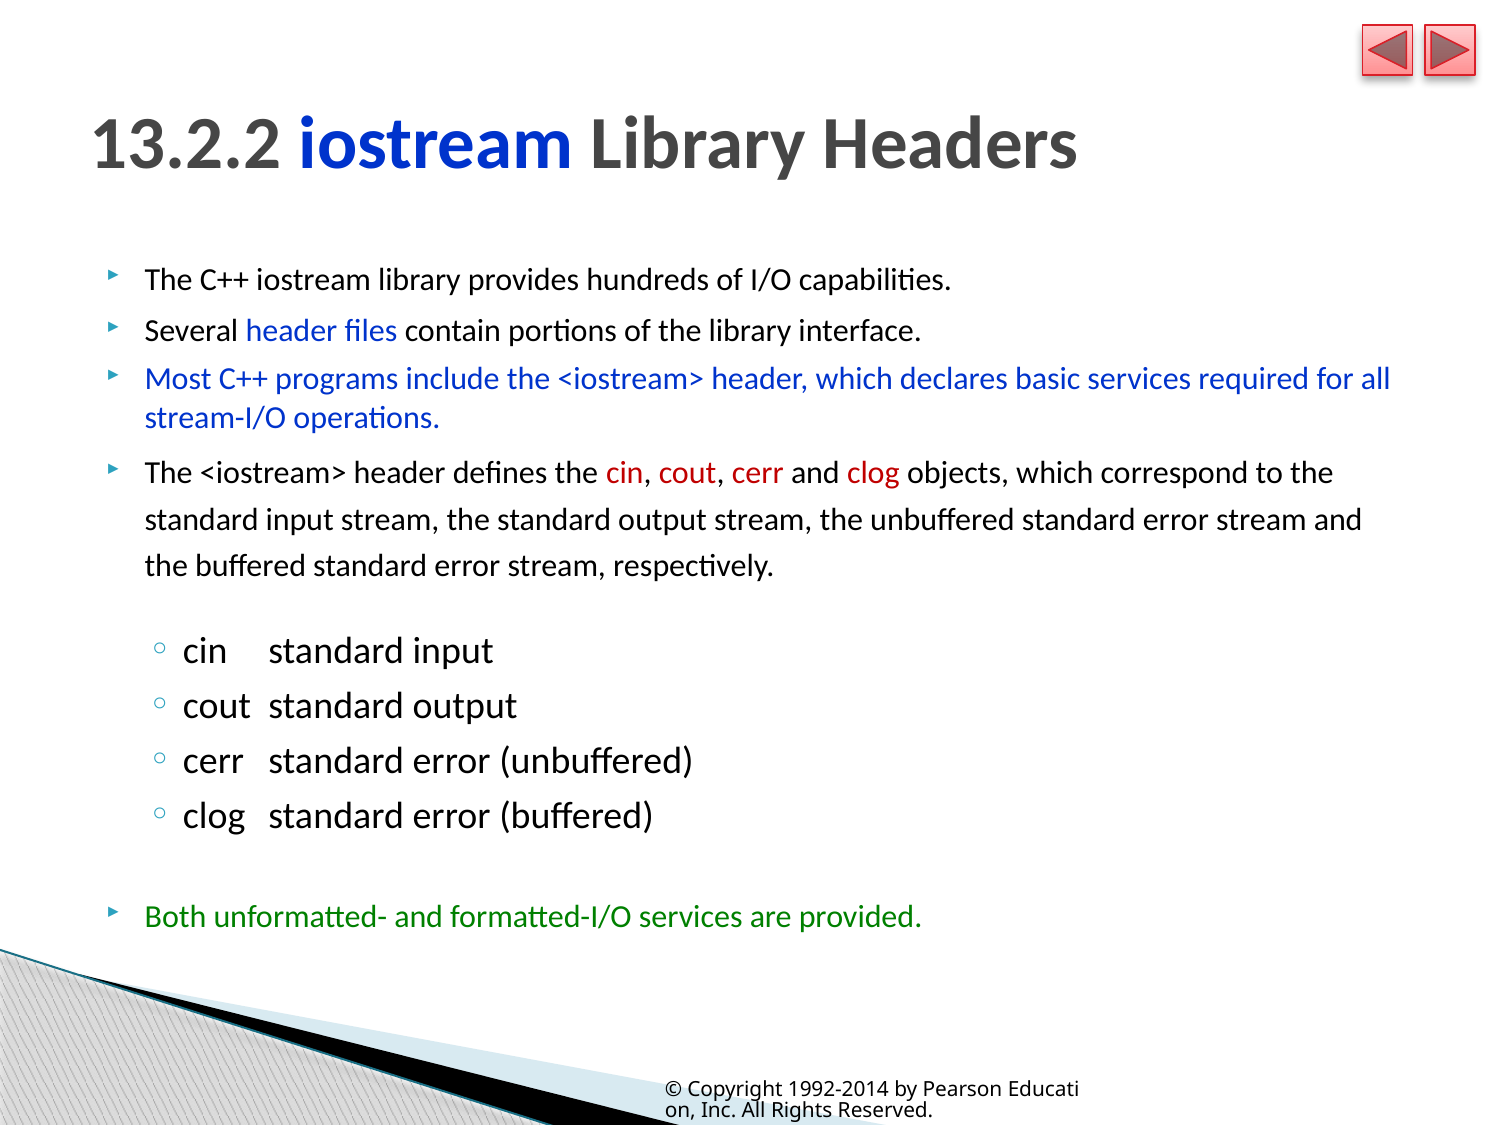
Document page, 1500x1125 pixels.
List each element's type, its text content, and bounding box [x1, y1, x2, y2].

footer © Copyright 1992-2014 by Pearson Education, Inc. All Rights Reserved. [650, 1051, 1105, 1112]
list The C++ iostream library provides hundreds of I/O capabilities. Several header files contain portions of the library interface. Most C++ programs include the <iostream> header, which declares basic services required for all stream-I/O operations. The <iostream> header defines the cin, cout, cerr and clog objects, which correspond to the standard input stream, the standard output stream, the unbuffered standard error stream and the buffered standard error stream, respectively. cin standard input cout standard output cerr standard error (unbuffered) clog standard error (buffered) Both unformatted- and formatted-I/O services are provided. [75, 242, 1425, 950]
title 13.2.2 iostream Library Headers [75, 45, 1425, 233]
